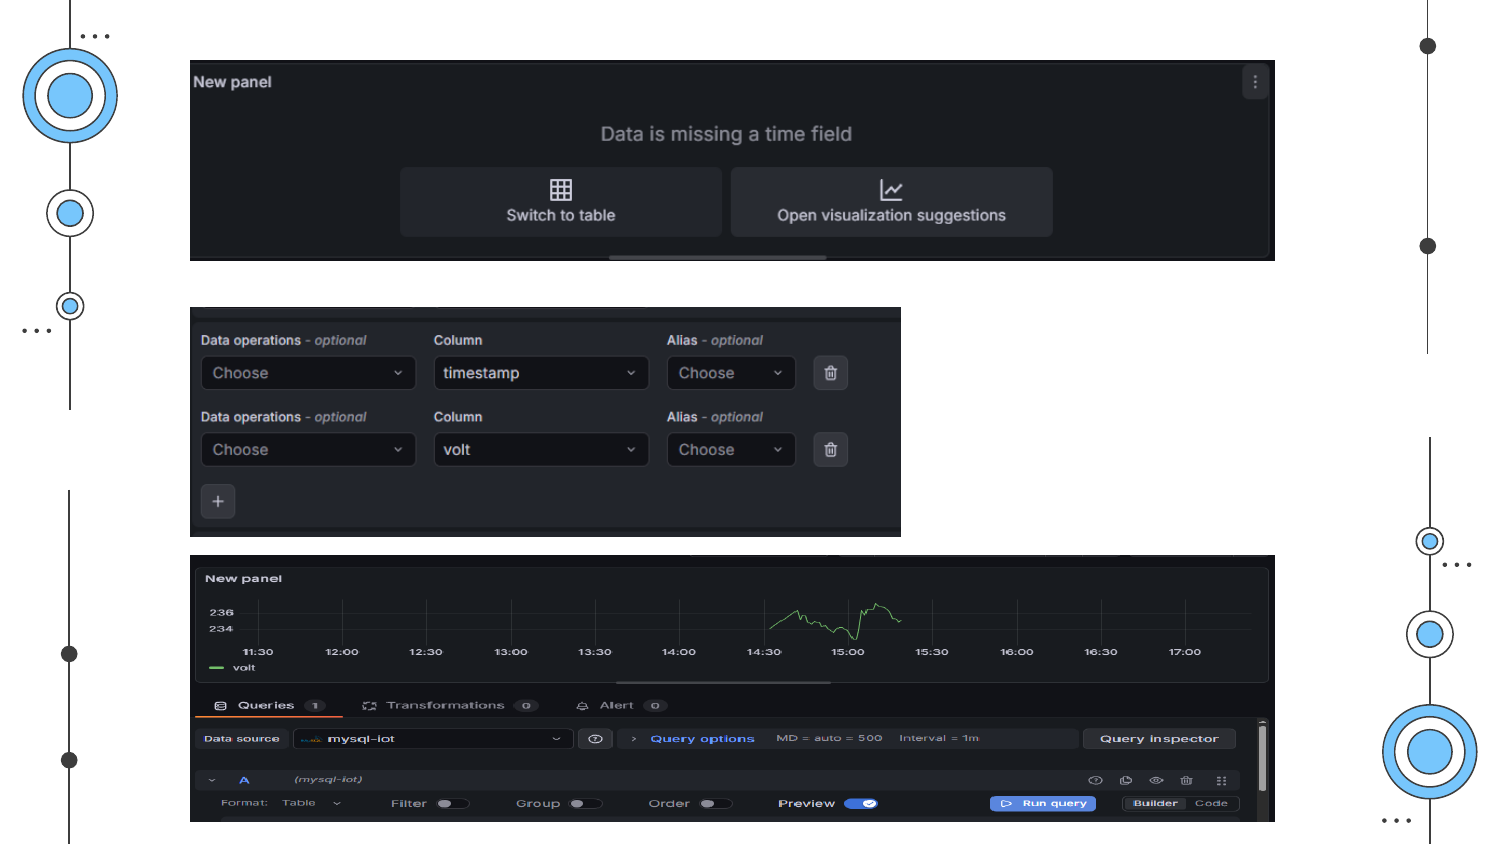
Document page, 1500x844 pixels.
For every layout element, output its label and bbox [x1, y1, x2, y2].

picture [189, 59, 1276, 261]
picture [189, 554, 1276, 822]
picture [189, 306, 901, 537]
